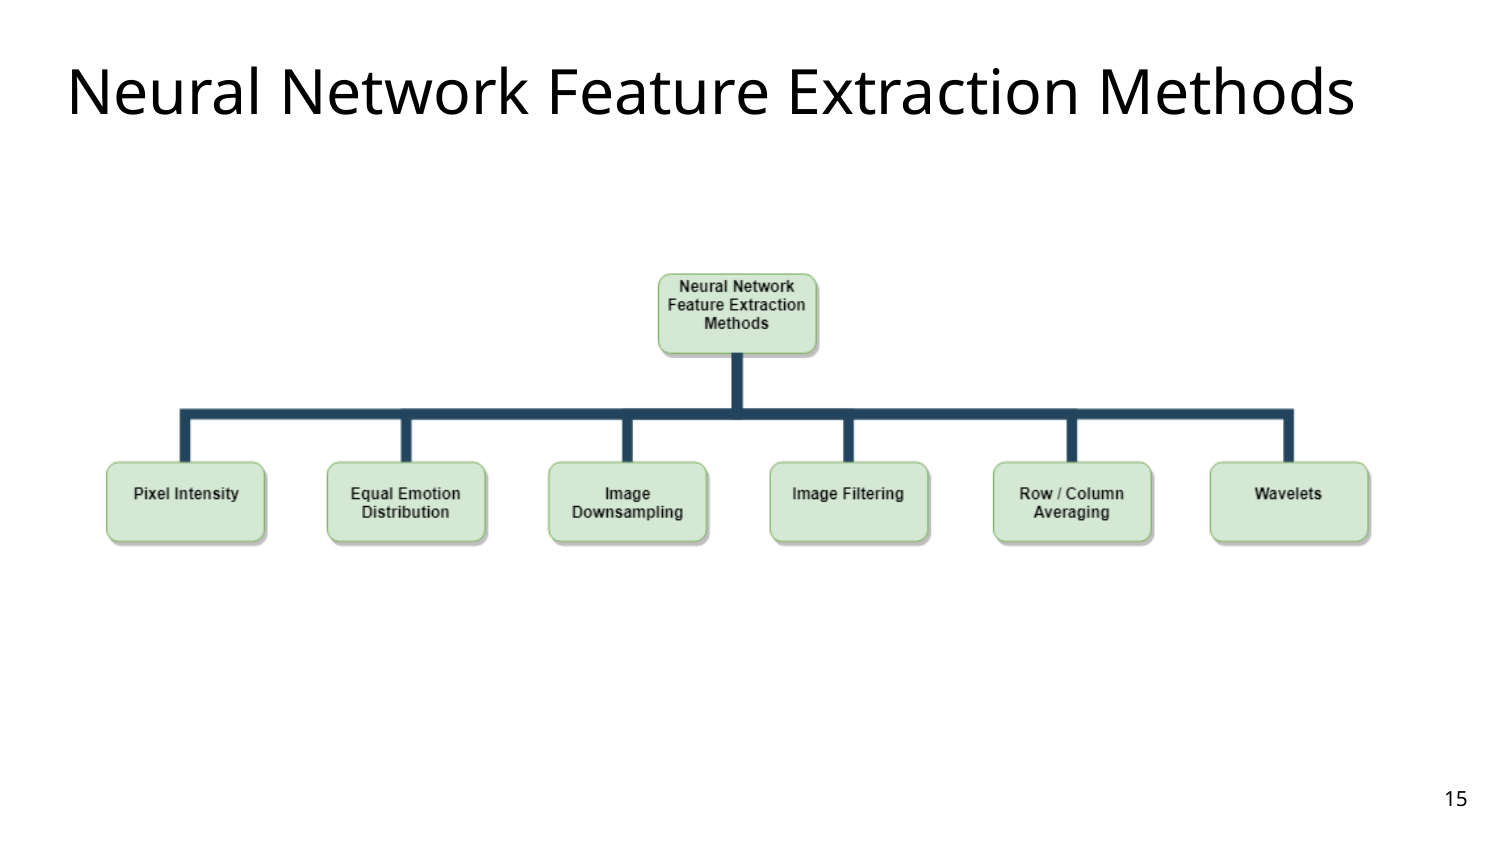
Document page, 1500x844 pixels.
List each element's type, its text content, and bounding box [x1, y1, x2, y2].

title Neural Network Feature Extraction Methods [51, 36, 1449, 131]
picture [97, 267, 1403, 576]
slide_number ‹#› [1392, 767, 1483, 833]
